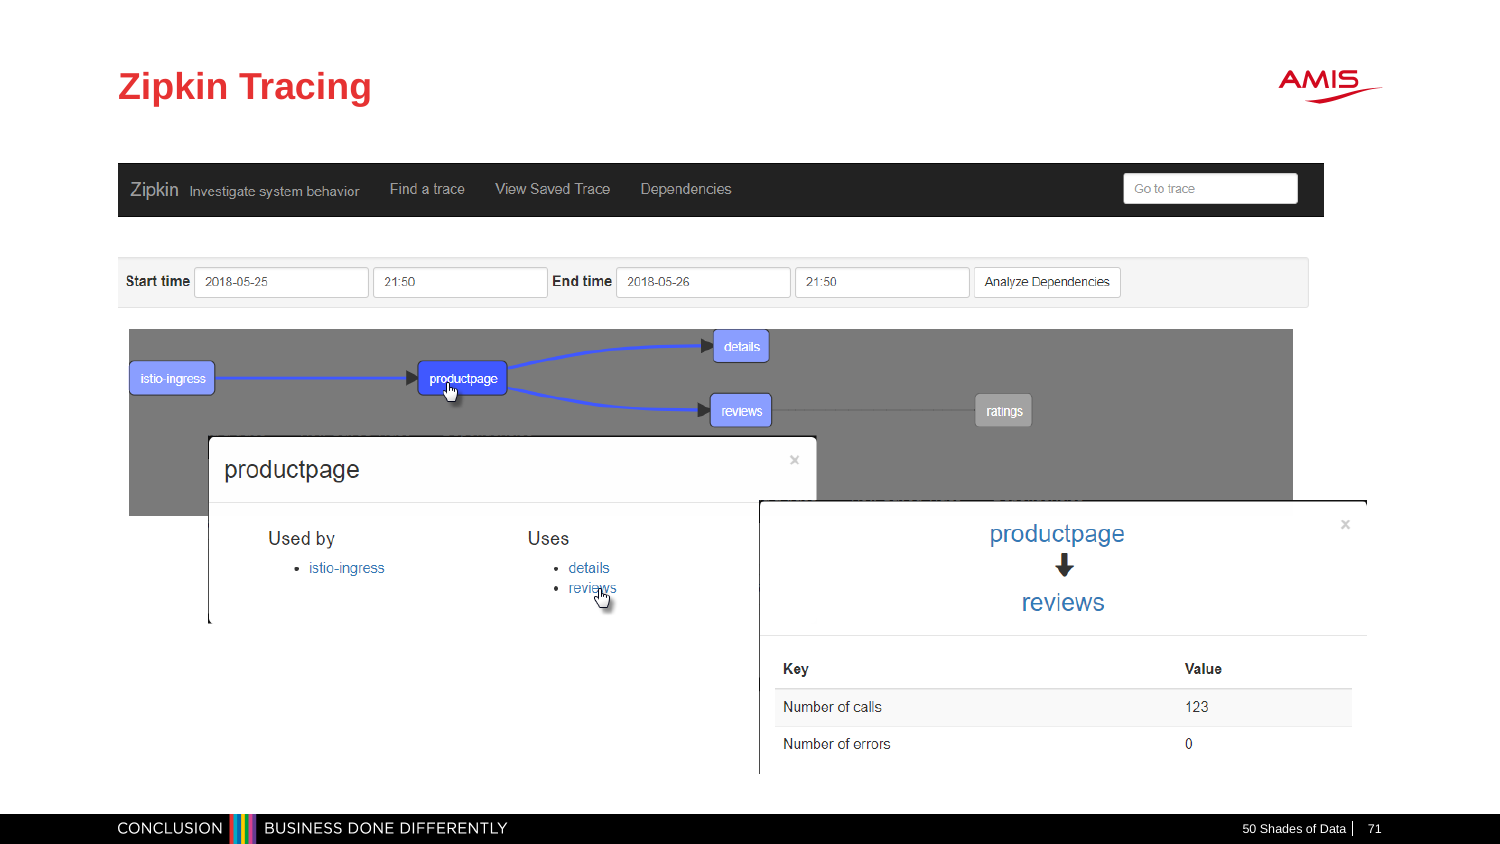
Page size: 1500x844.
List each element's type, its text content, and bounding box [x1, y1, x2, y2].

picture [239, 814, 1500, 844]
picture [0, 814, 236, 844]
title Zipkin Tracing [118, 47, 1205, 130]
slide_number 71 [1358, 820, 1382, 839]
picture [1205, 58, 1388, 106]
picture [118, 163, 1384, 774]
footer 50 Shades of Data [814, 820, 1347, 839]
